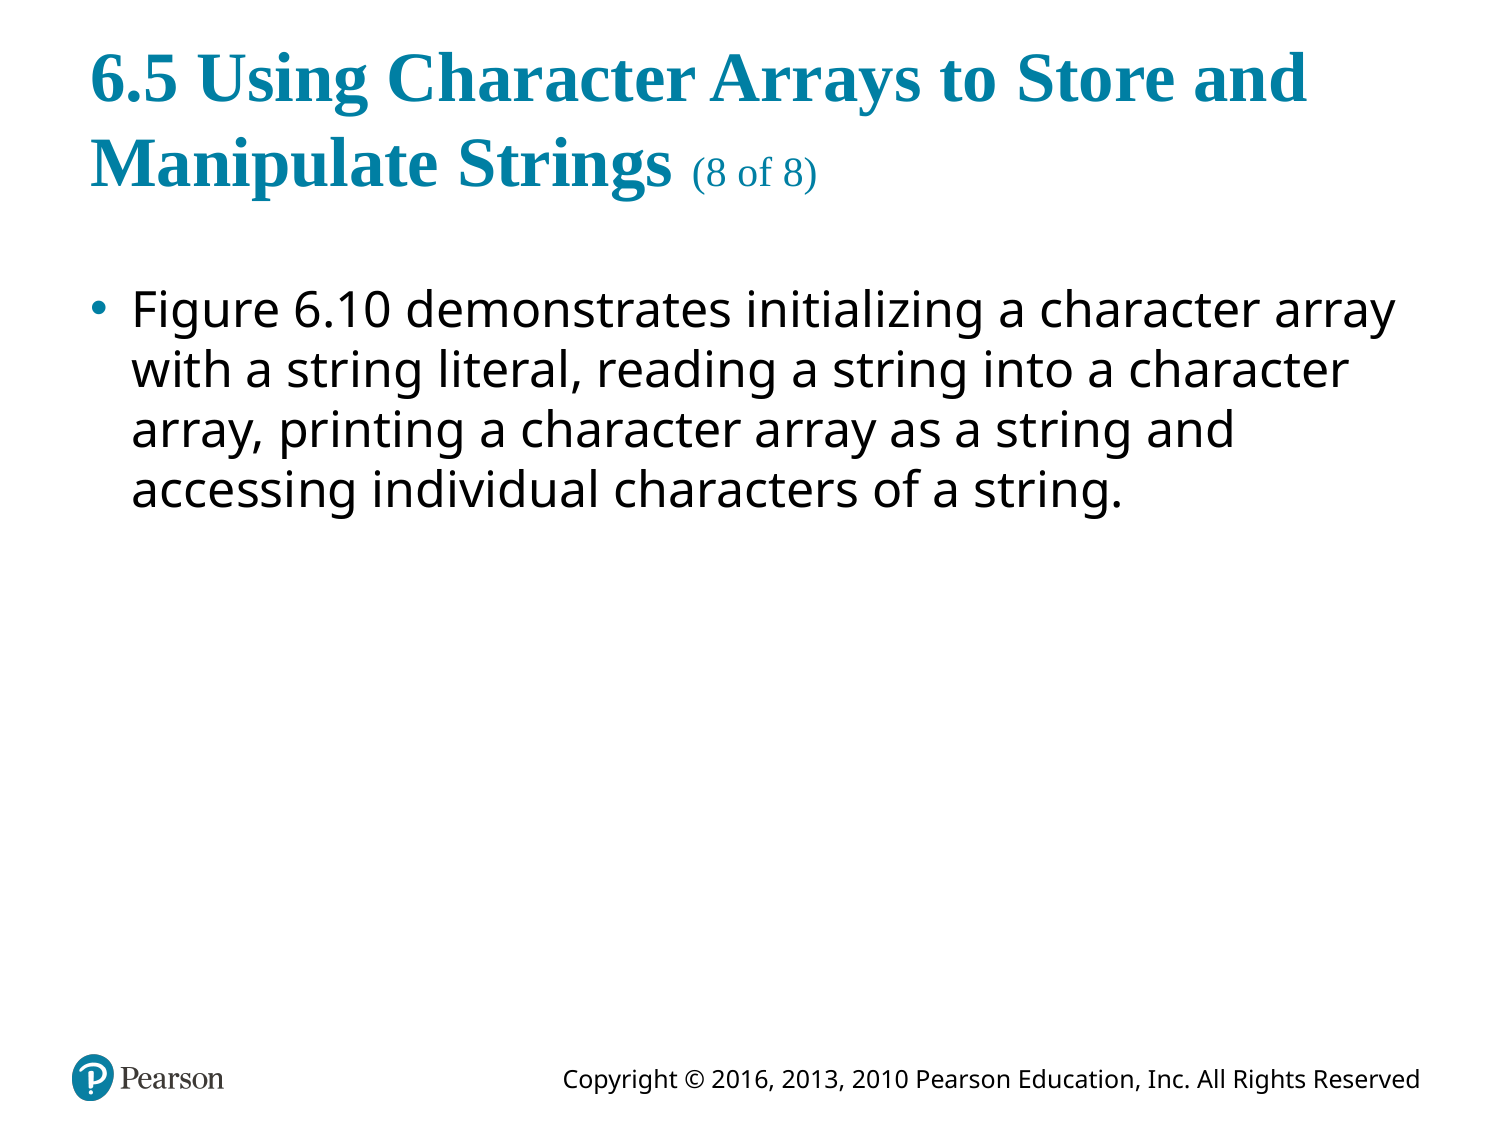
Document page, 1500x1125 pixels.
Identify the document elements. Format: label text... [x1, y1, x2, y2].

title 6.5 Using Character Arrays to Store and Manipulate Strings (8 of 8) [75, 0, 1425, 216]
picture [72, 1087, 83, 1101]
picture [80, 1063, 106, 1088]
list Figure 6.10 demonstrates initializing a character array with a string literal, reading a string into a character array, printing a character array as a string and accessing individual characters of a string. [75, 262, 1425, 931]
picture [72, 1054, 88, 1070]
picture [98, 1054, 224, 1101]
